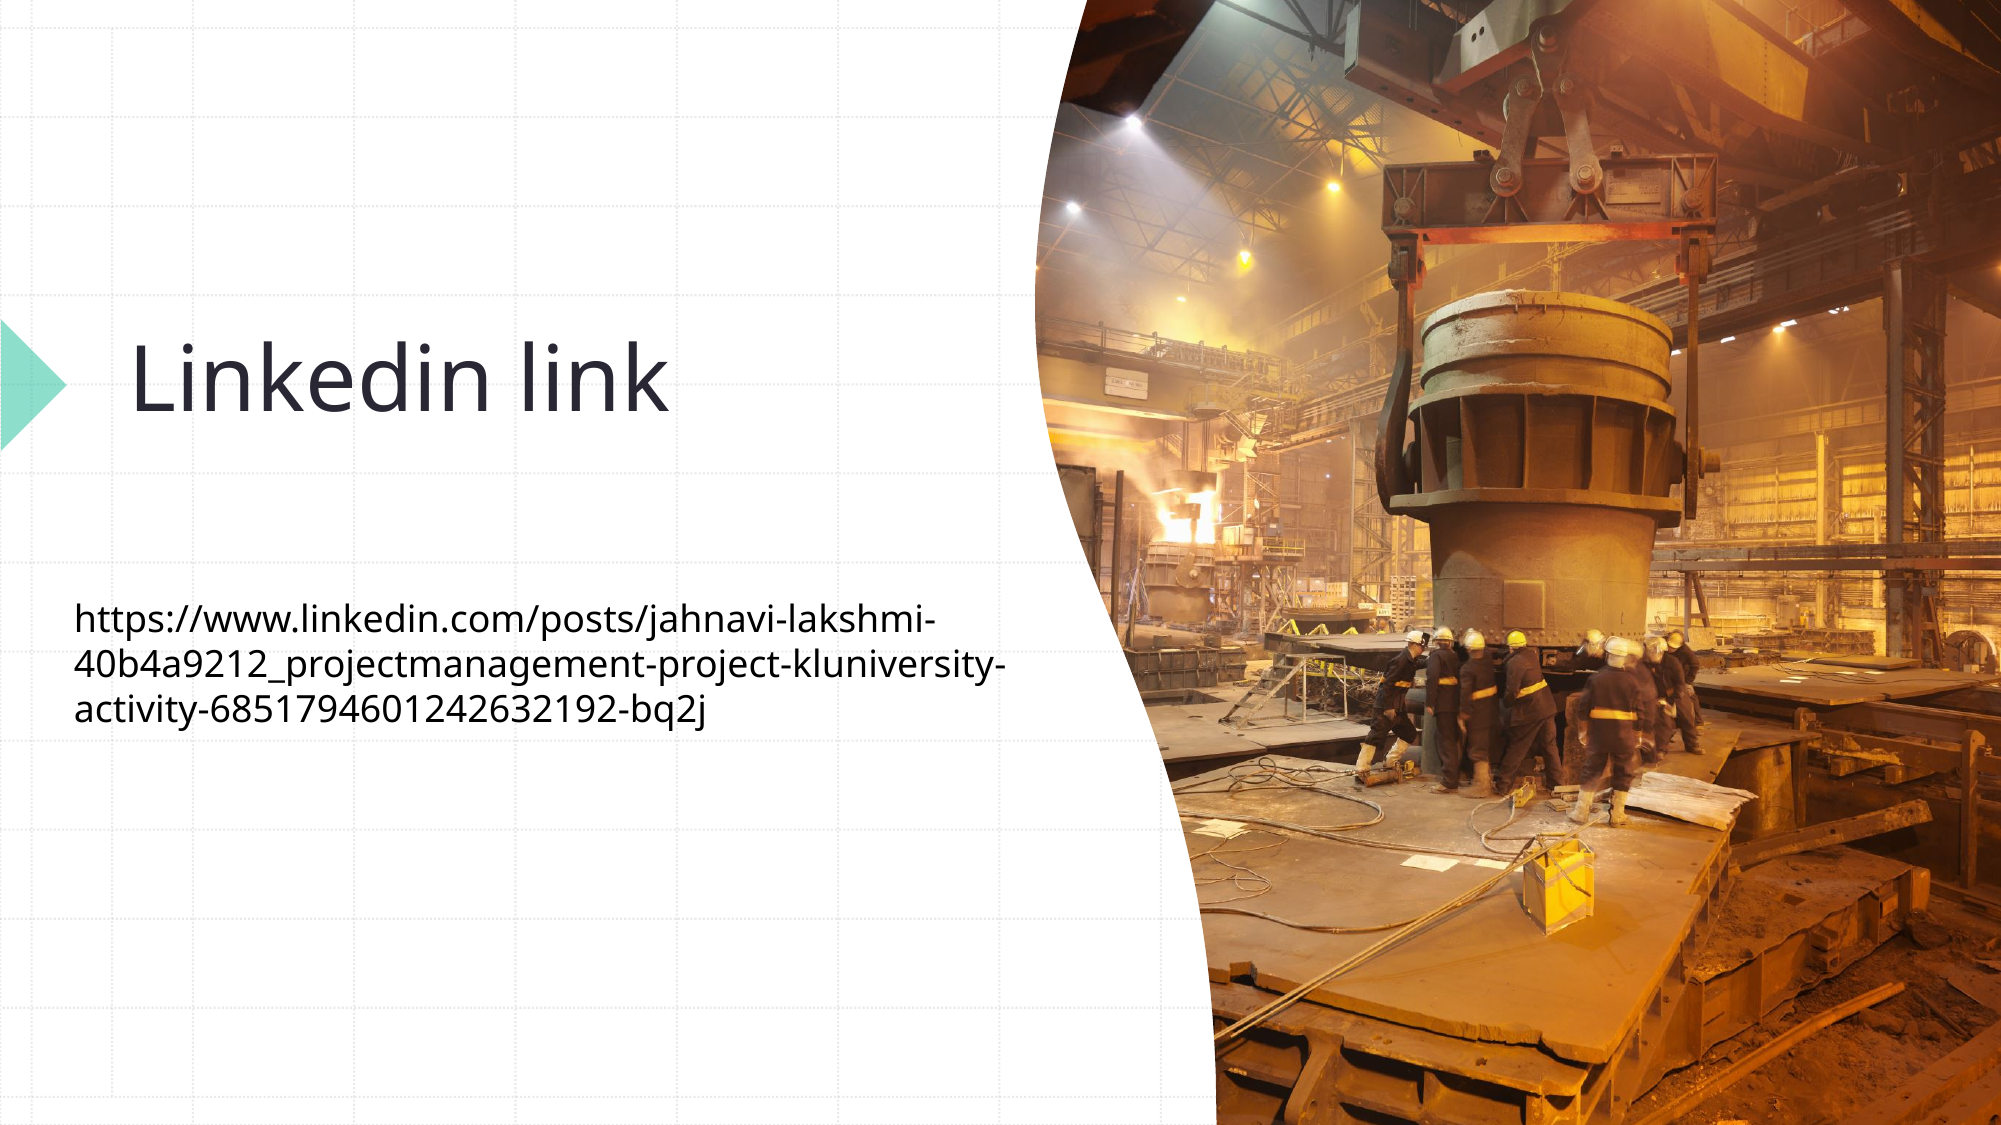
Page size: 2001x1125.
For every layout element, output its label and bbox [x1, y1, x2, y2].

text_box [0, 0, 1034, 1125]
picture [1034, 0, 2001, 1125]
